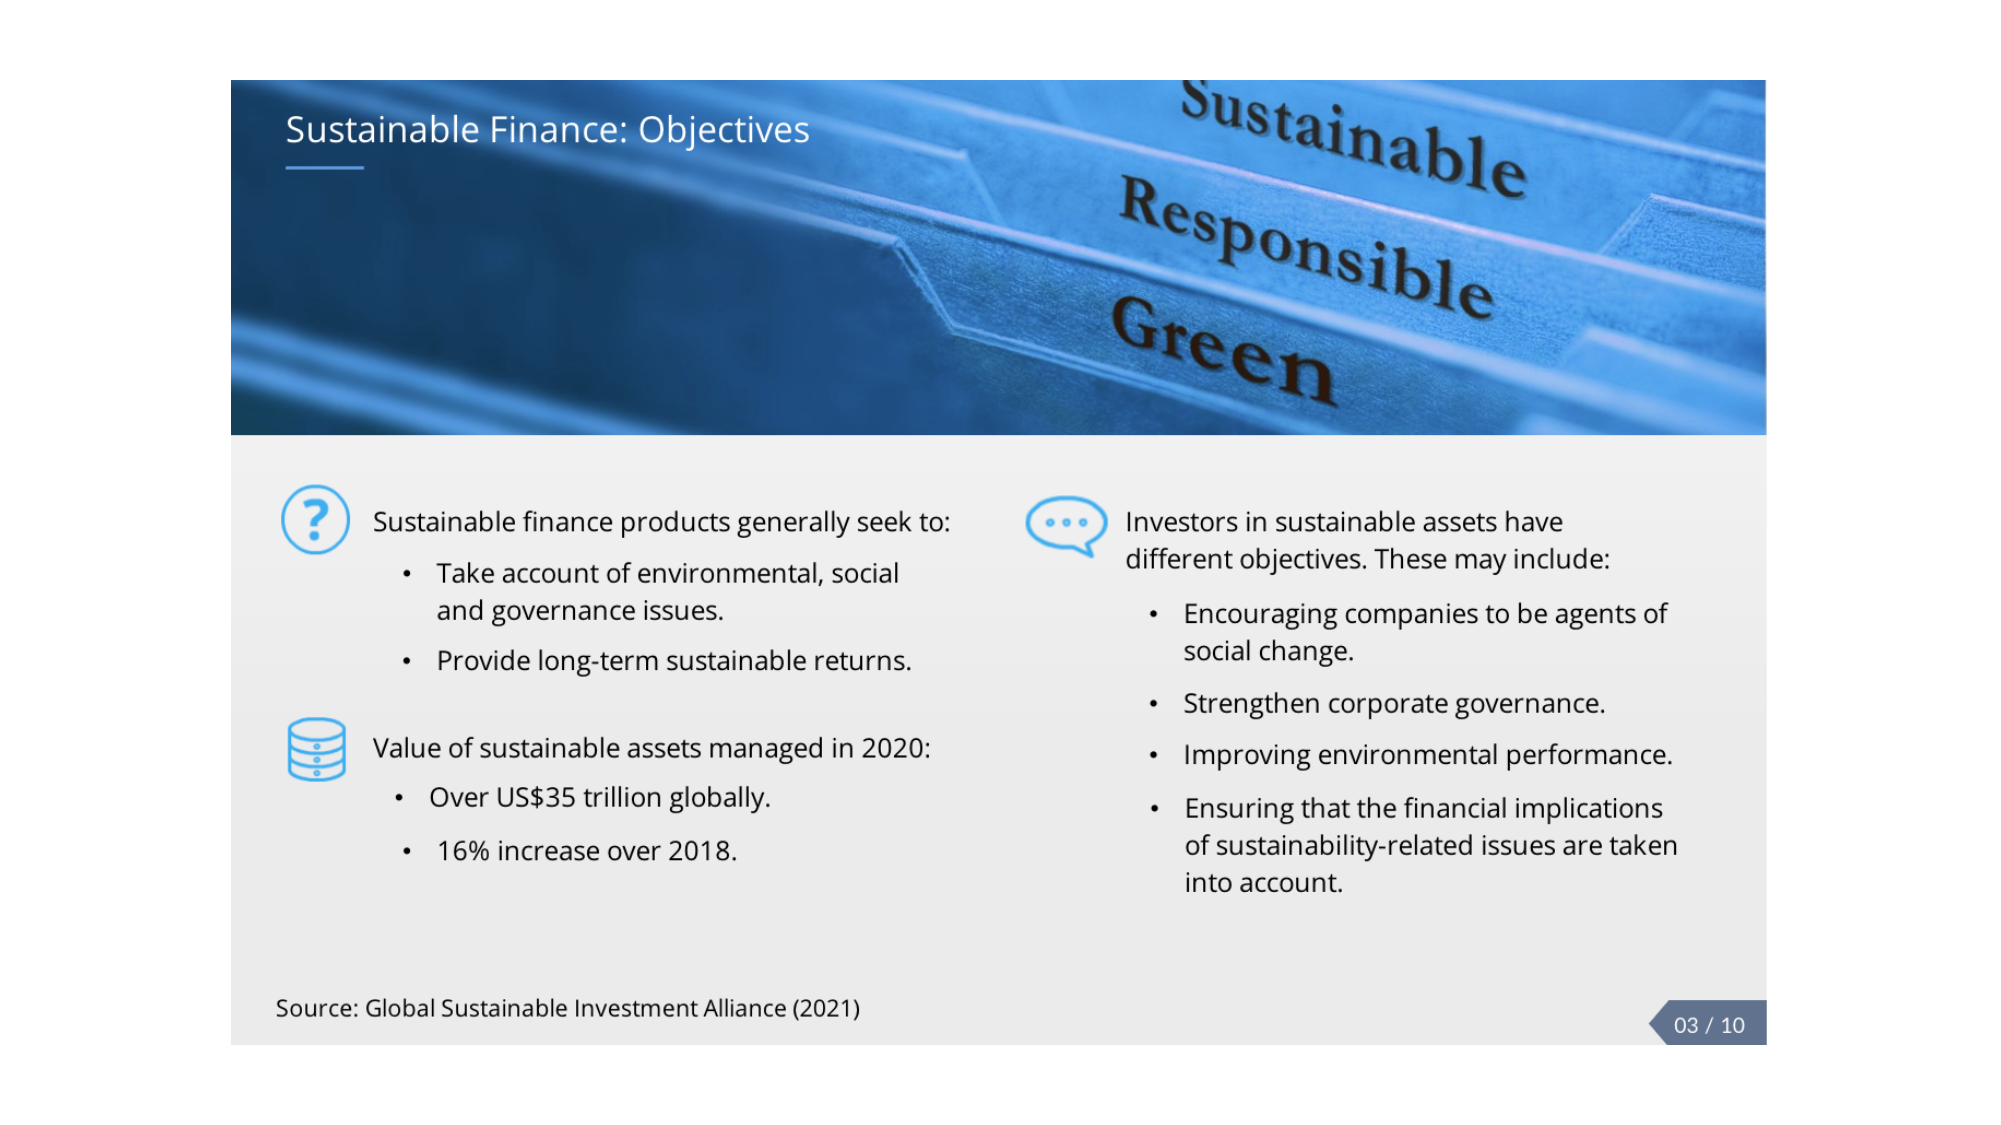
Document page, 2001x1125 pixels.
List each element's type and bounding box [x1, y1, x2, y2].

picture [231, 80, 1769, 1045]
